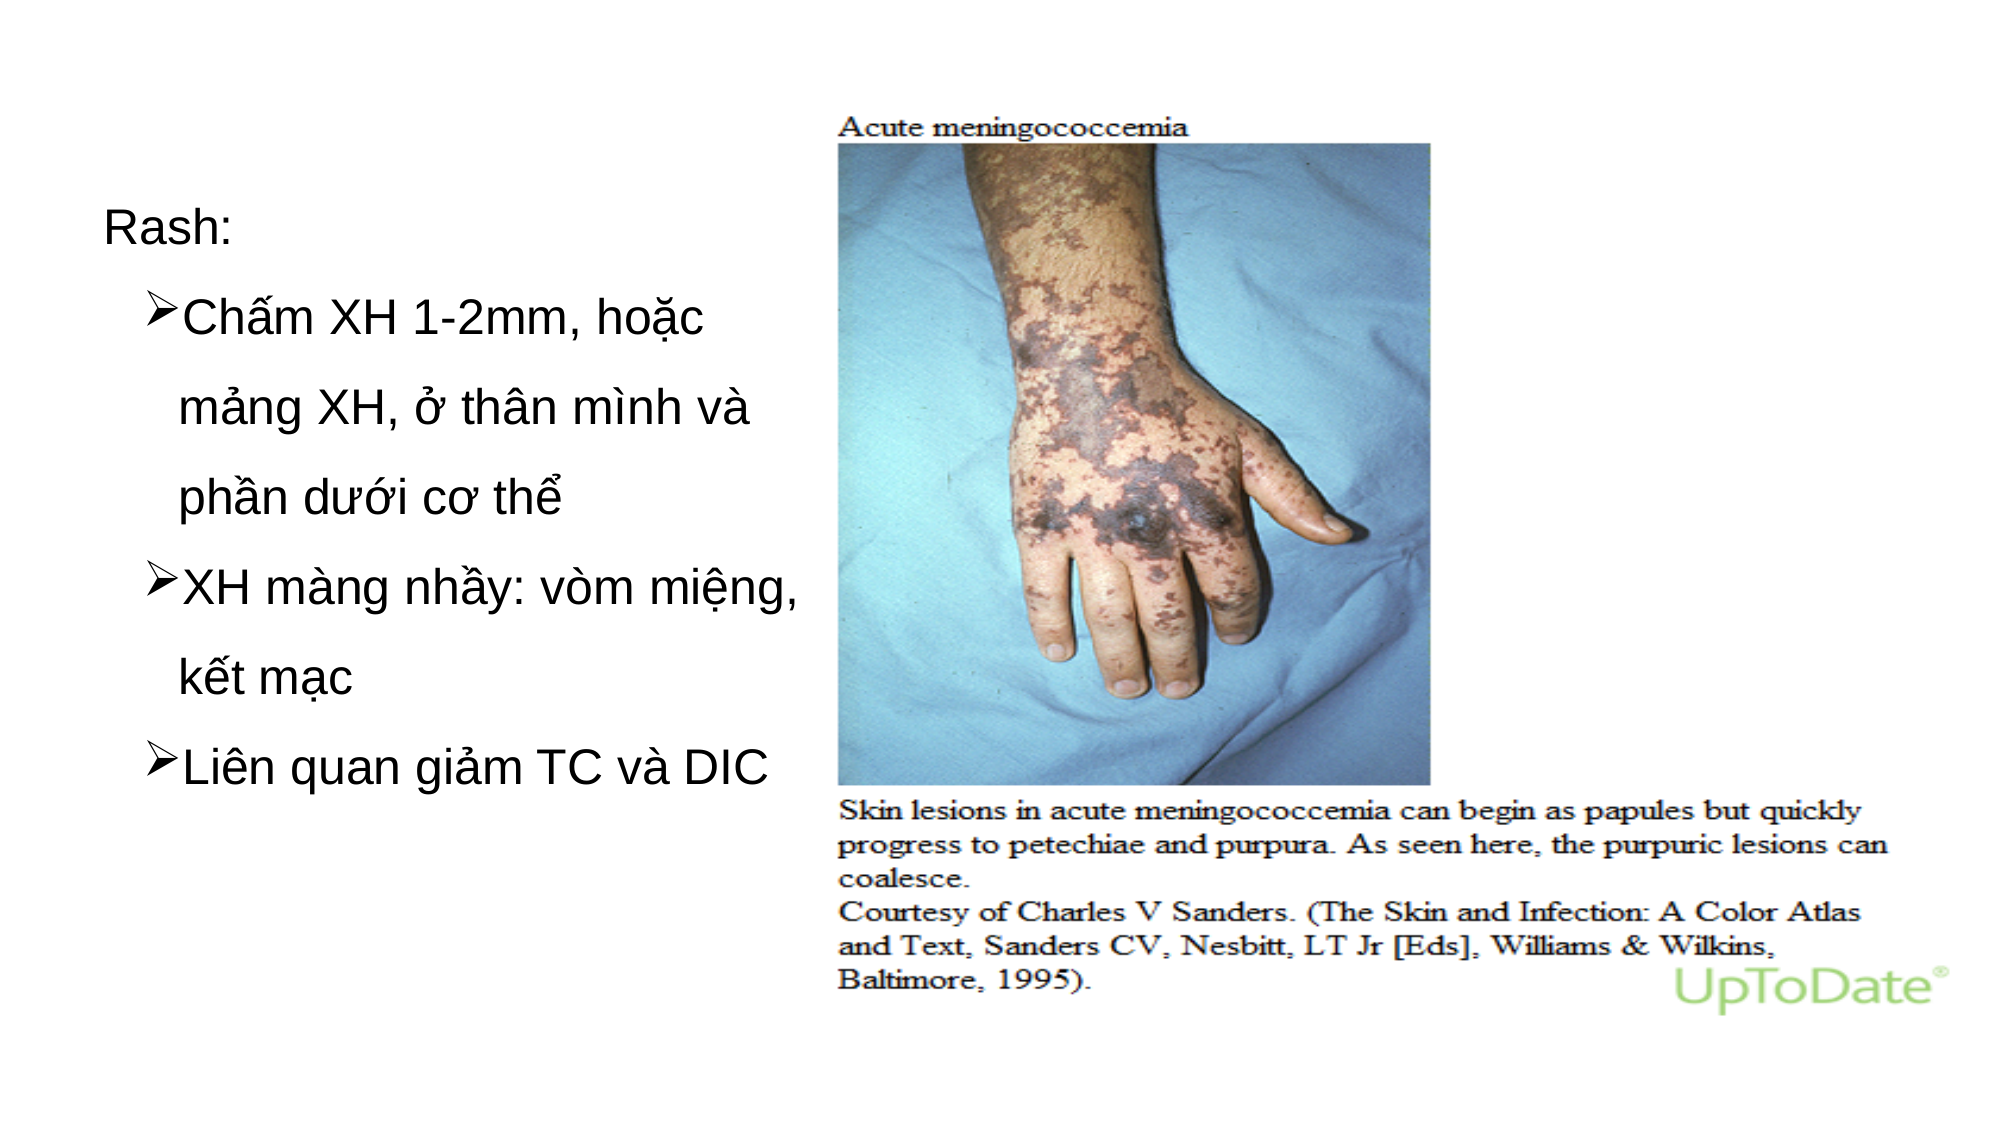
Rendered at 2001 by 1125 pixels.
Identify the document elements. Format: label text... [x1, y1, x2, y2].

text_box Rash: Chấm XH 1-2mm, hoặc mảng XH, ở thân mình và phần dưới cơ thể XH màng nhầy: vòm miệng, kết mạc Liên quan giảm TC và DIC [88, 157, 815, 802]
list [815, 83, 1957, 1023]
